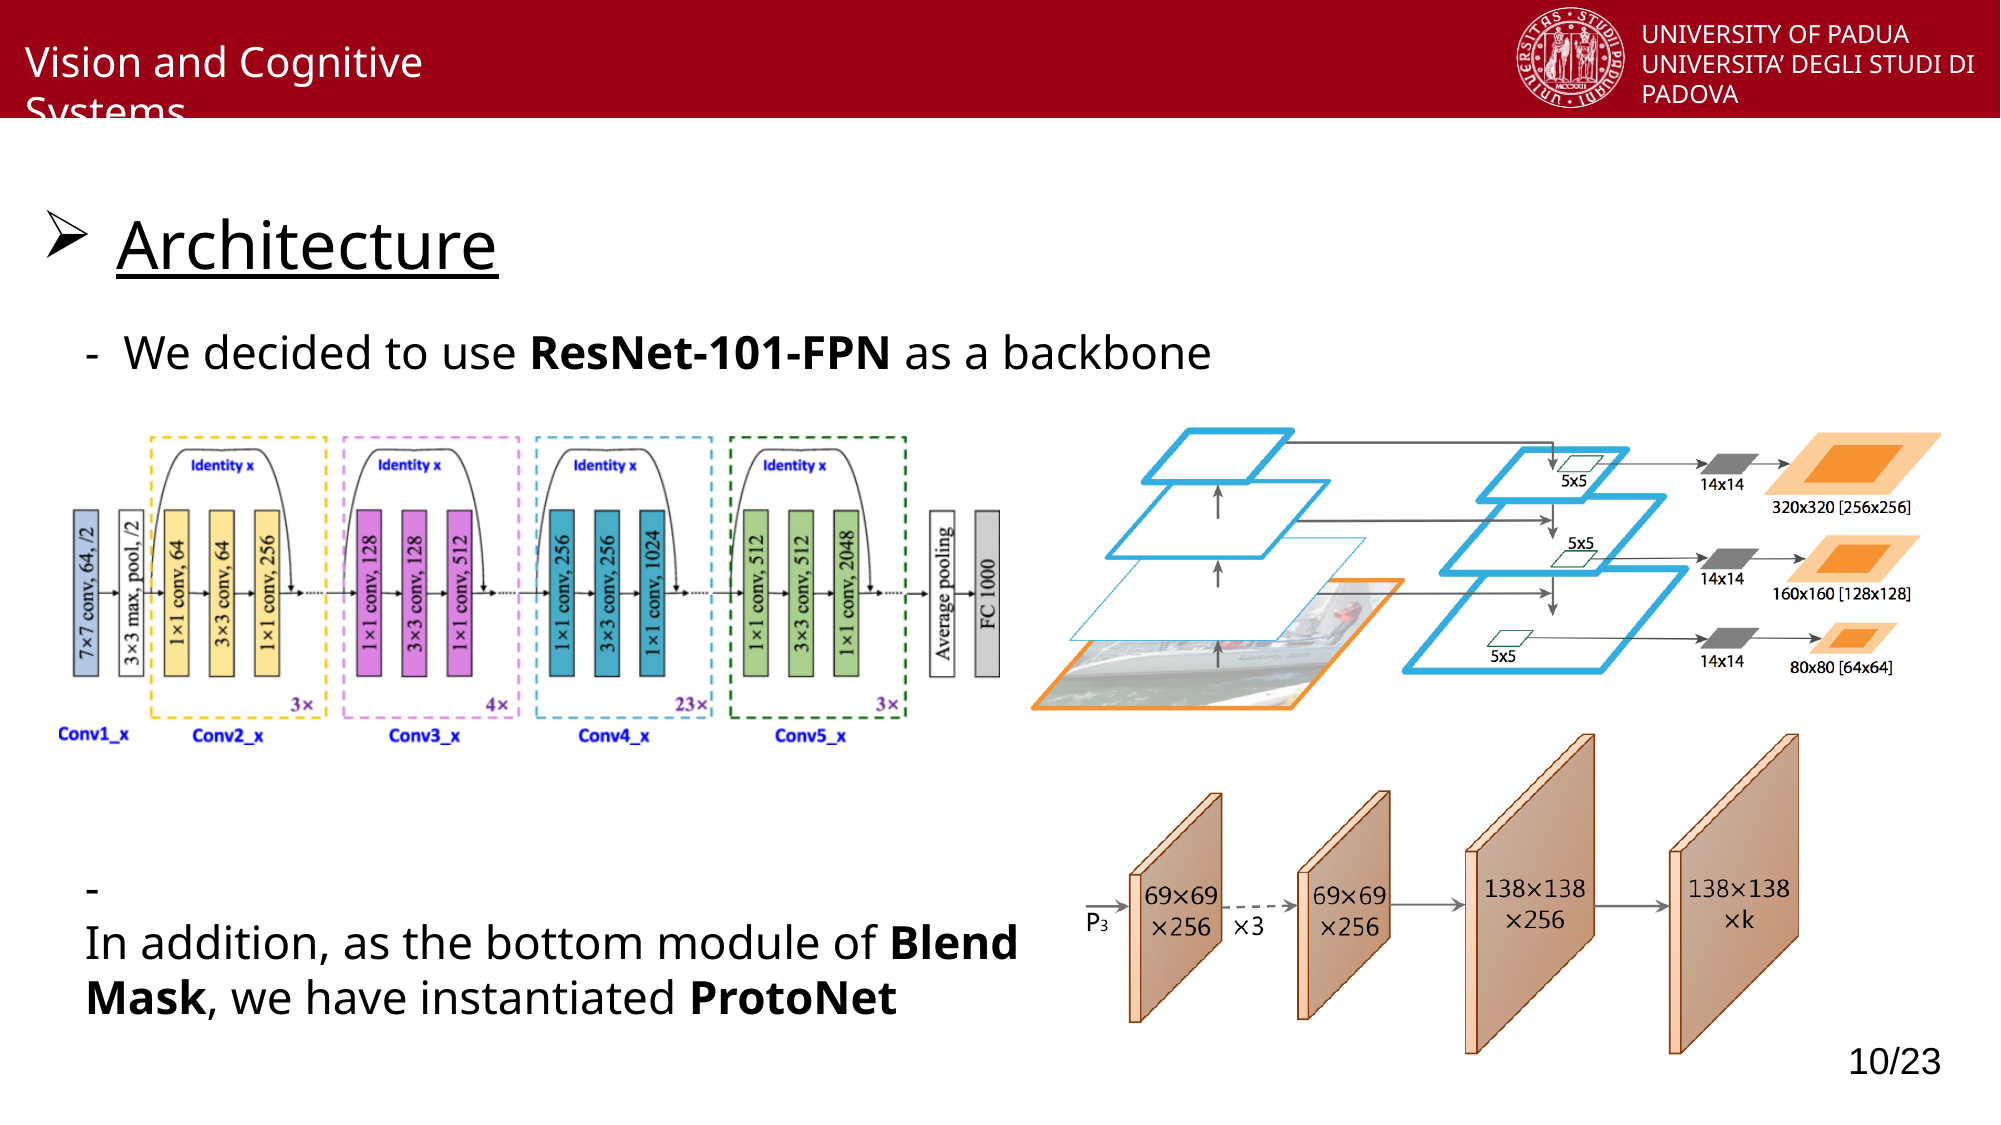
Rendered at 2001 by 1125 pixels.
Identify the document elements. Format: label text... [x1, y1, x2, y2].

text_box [1515, 0, 2000, 129]
picture [58, 436, 1001, 745]
text_box - In addition, as the bottom module of BlendMask, we have instantiated ProtoNet [69, 850, 1051, 1086]
text_box - We decided to use ResNet-101-FPN as a backbone [69, 316, 1378, 386]
picture [1015, 393, 1942, 724]
text_box [1883, 1058, 1914, 1109]
picture [0, 0, 1515, 118]
text_box Vision and Cognitive Systems [10, 28, 561, 143]
picture [1078, 729, 1806, 1063]
text_box Architecture [26, 195, 514, 290]
